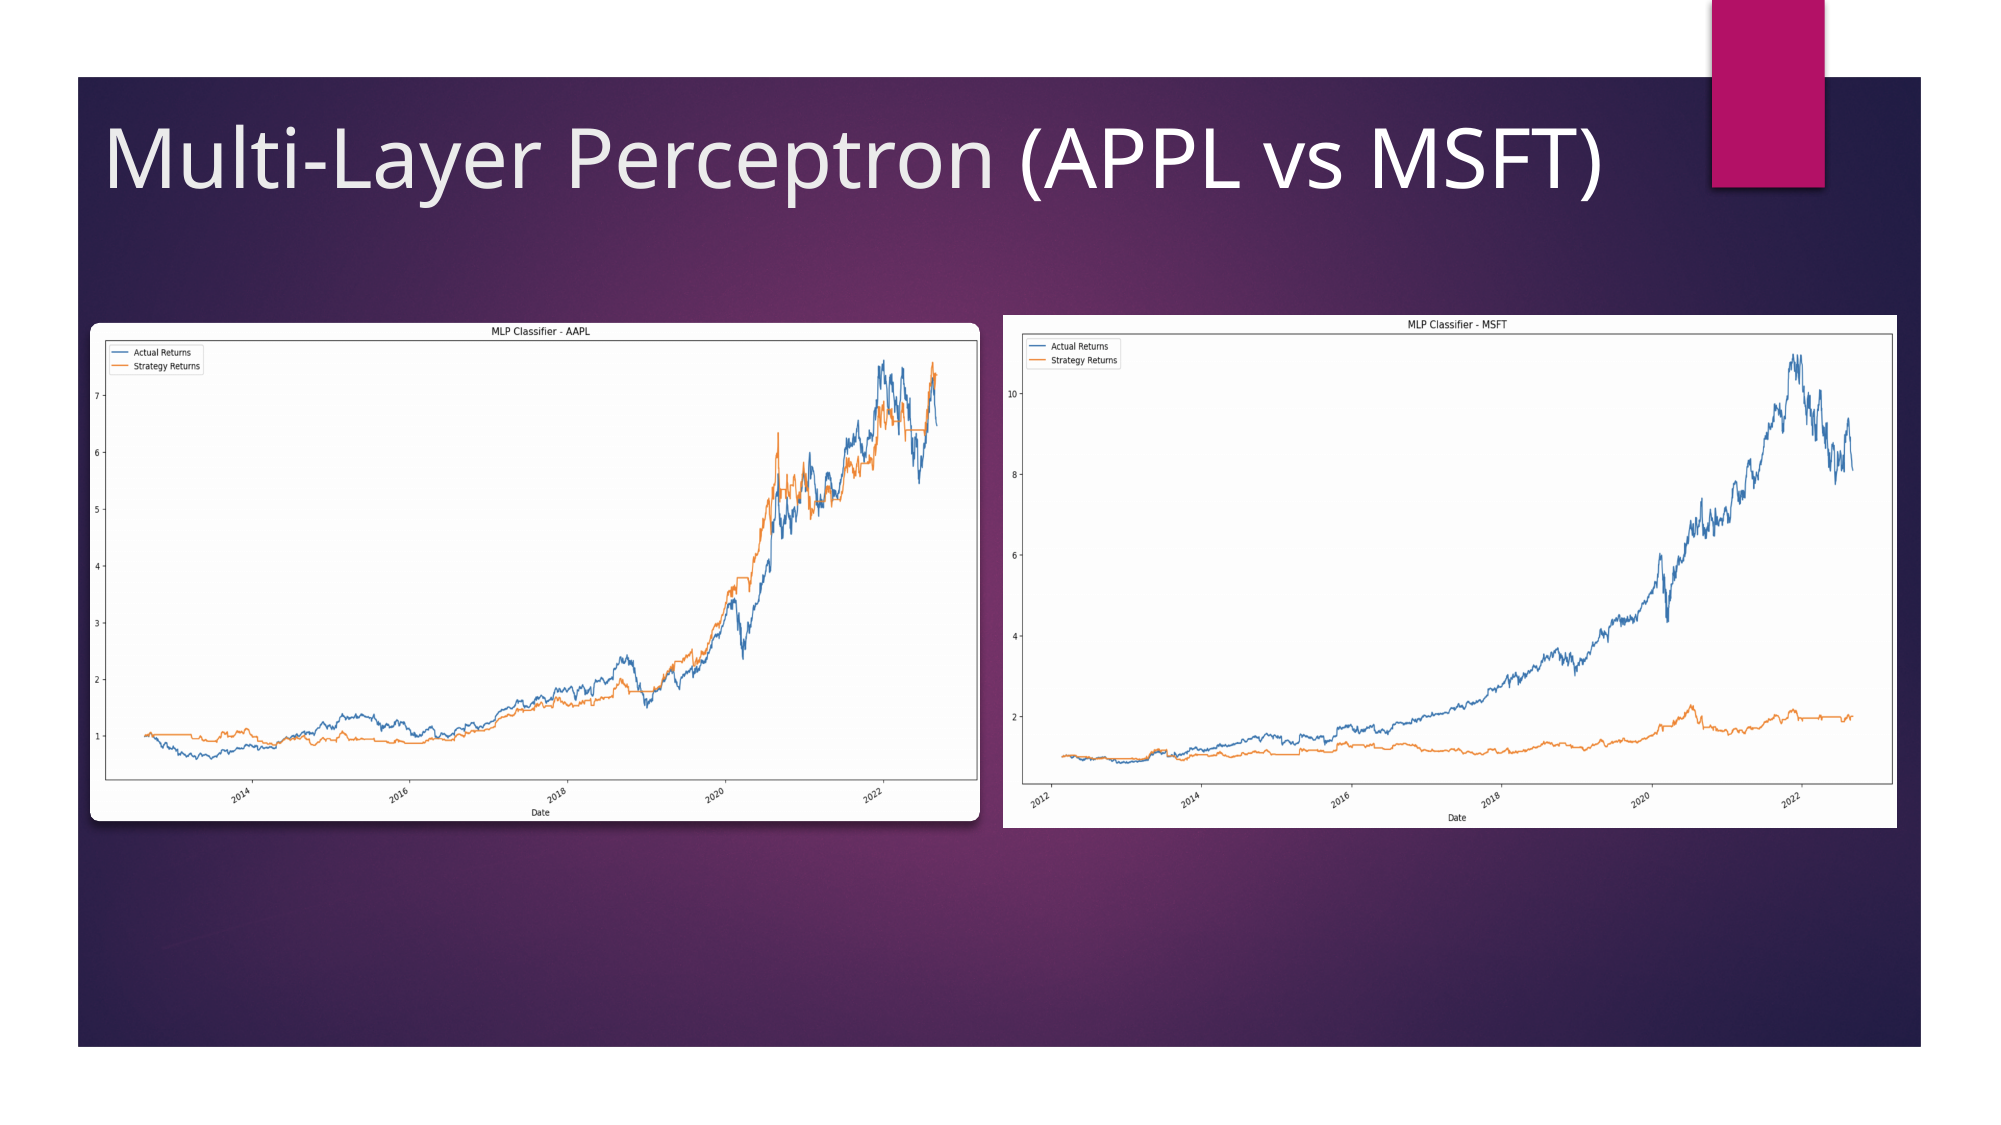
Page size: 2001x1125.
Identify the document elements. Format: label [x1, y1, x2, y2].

text_box [0, 0, 2000, 1125]
picture [89, 322, 980, 822]
picture [1003, 315, 1897, 829]
